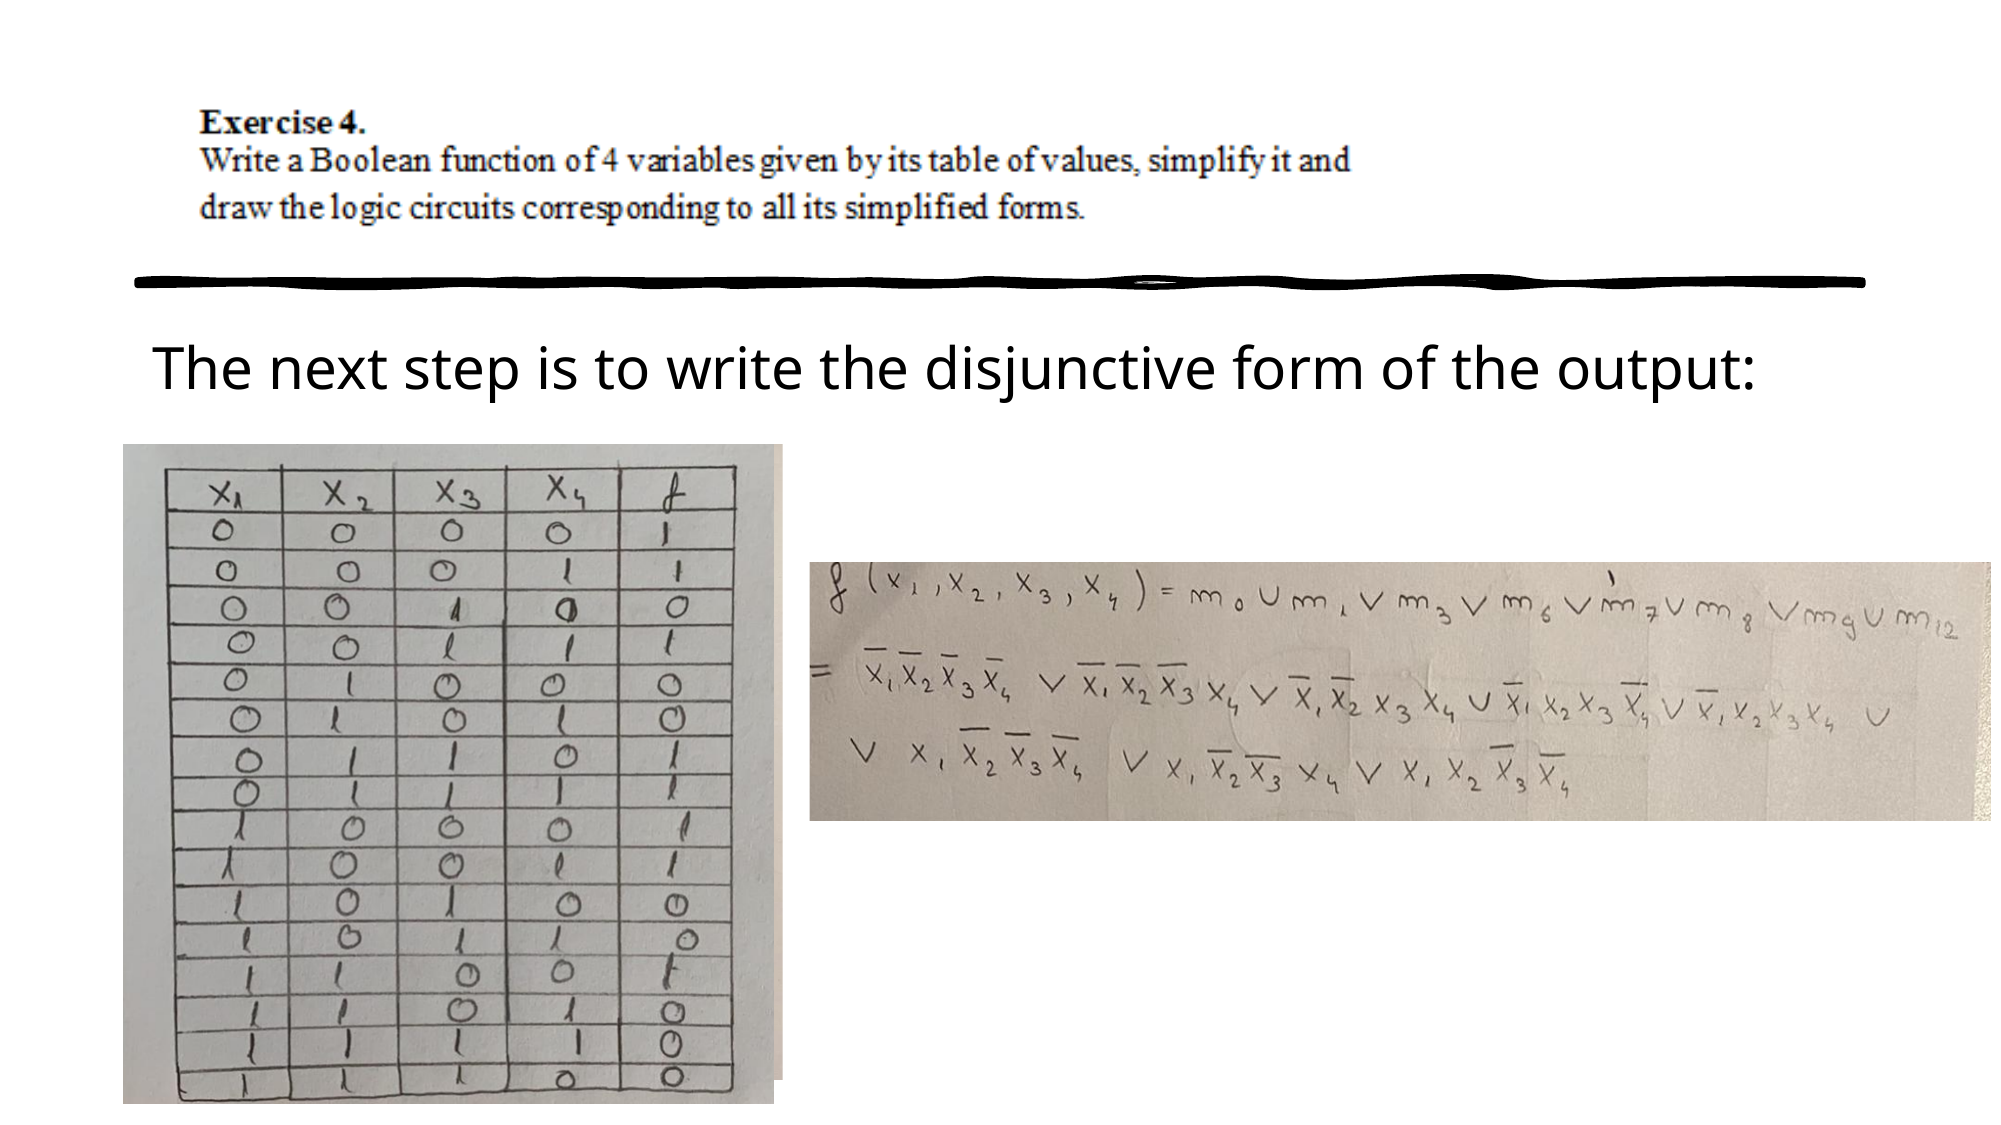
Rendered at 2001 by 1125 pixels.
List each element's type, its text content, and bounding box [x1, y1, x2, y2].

picture [809, 562, 1991, 821]
picture [123, 444, 783, 1104]
list The next step is to write the disjunctive form of the output: [137, 316, 1863, 1014]
picture [137, 87, 1428, 250]
